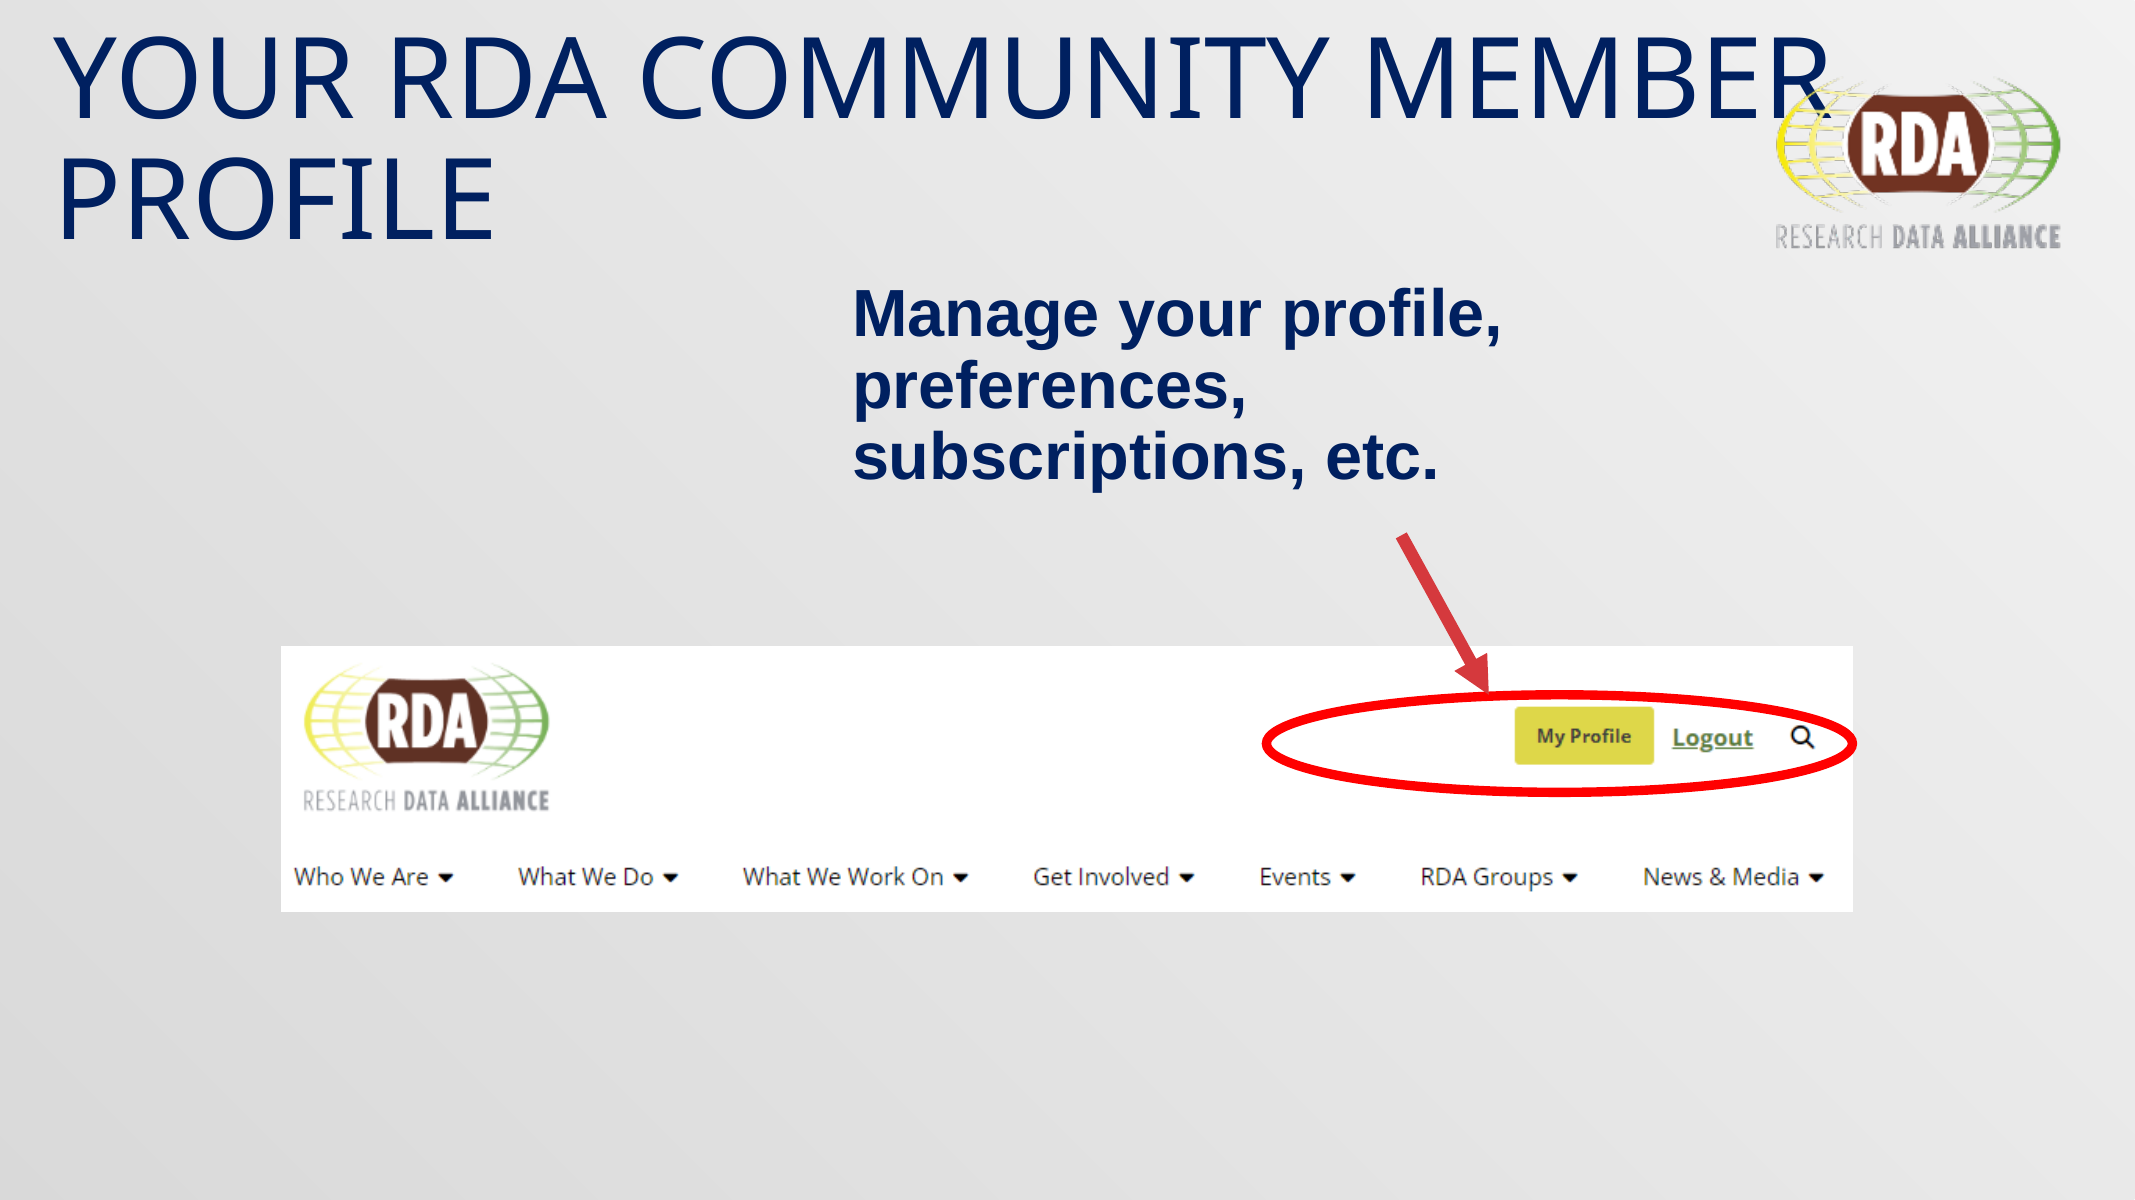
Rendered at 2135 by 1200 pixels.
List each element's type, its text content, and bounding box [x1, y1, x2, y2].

text_box Manage your profile, preferences, subscriptions, etc. [837, 271, 1559, 502]
picture [281, 646, 1853, 912]
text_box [1401, 535, 1489, 695]
title Your rda community member profile [37, 12, 1987, 273]
picture [1755, 55, 2082, 270]
